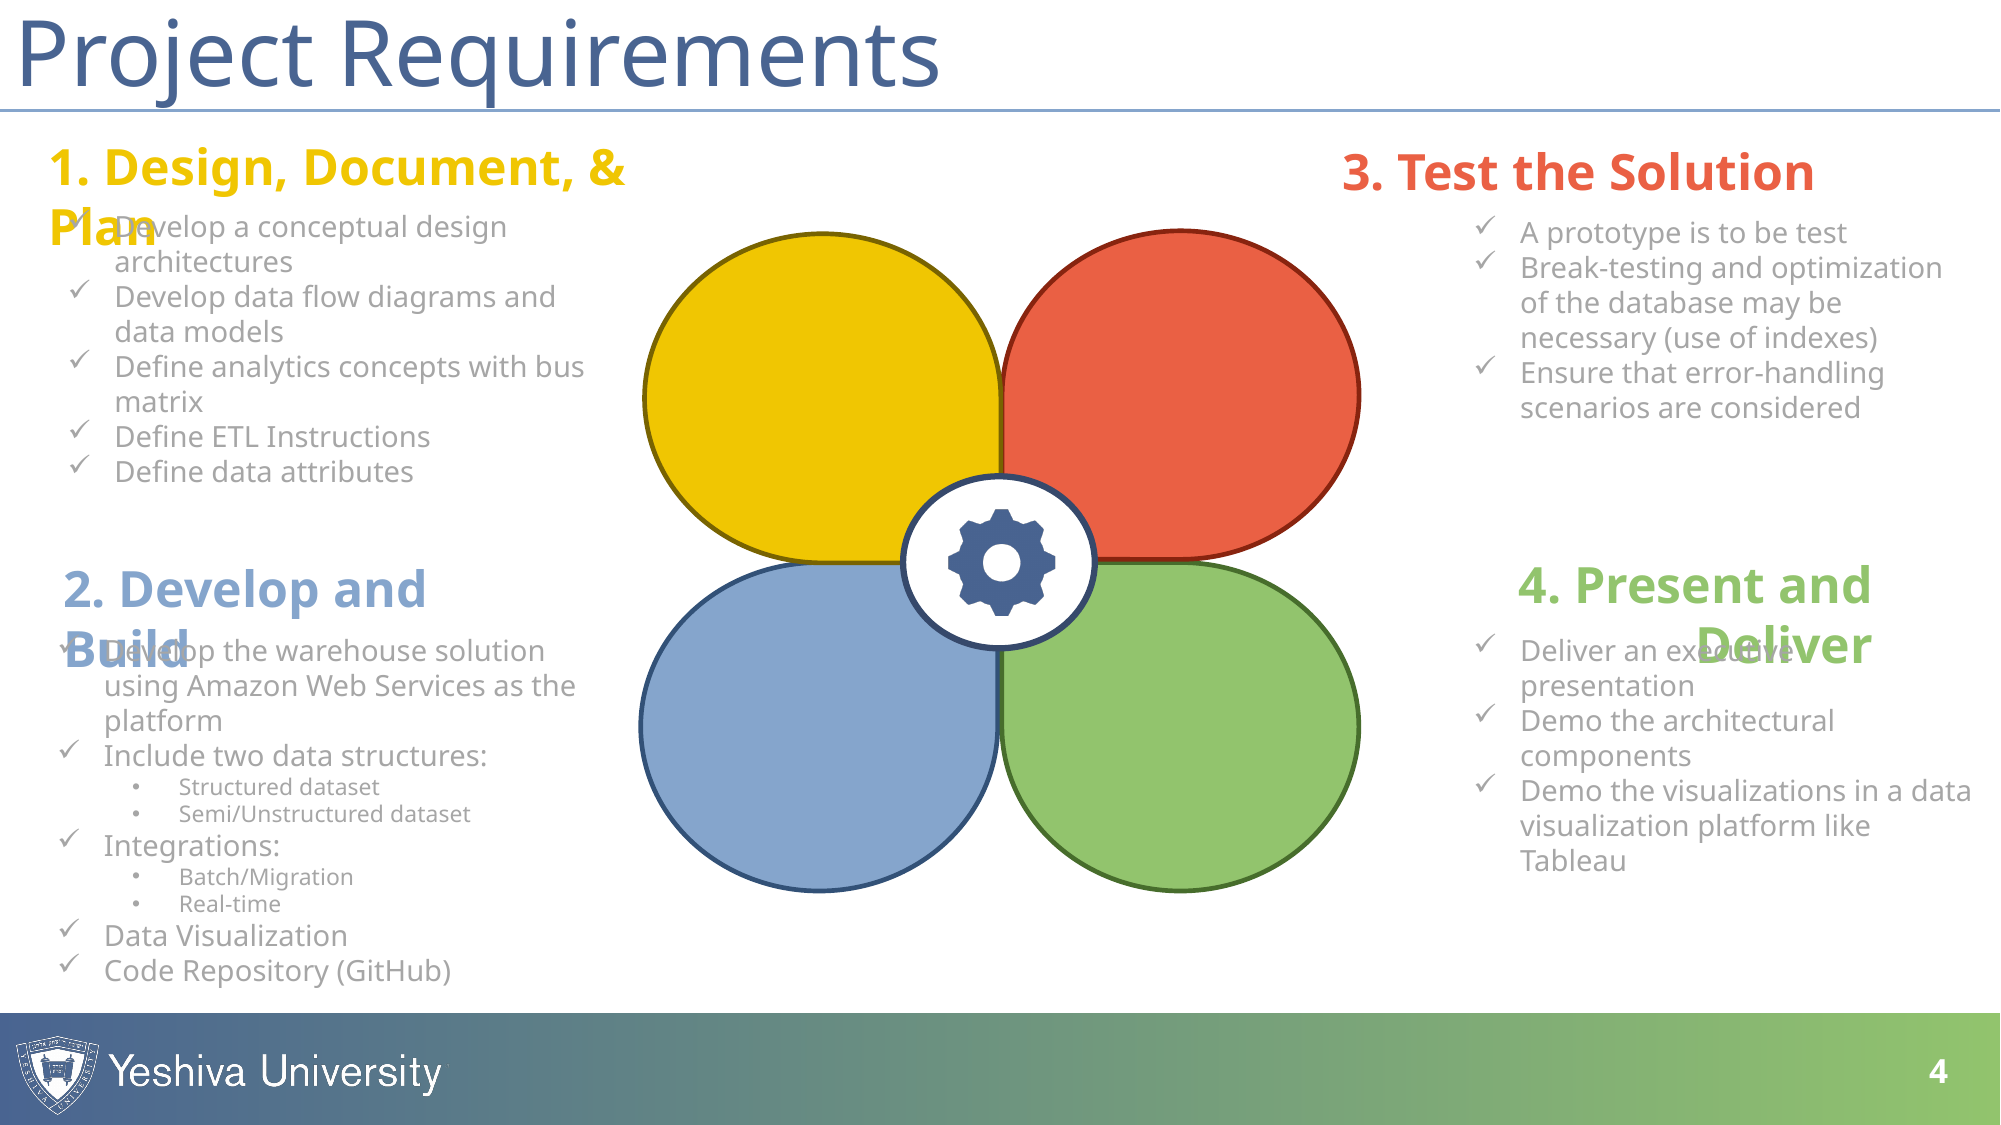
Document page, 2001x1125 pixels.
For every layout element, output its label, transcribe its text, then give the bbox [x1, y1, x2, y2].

text_box 1. Design, Document, & Plan [33, 128, 724, 264]
picture [926, 487, 1077, 638]
text_box Develop the warehouse solution using Amazon Web Services as the platform Include two data structures: Structured dataset Semi/Unstructured dataset Integrations: Batch/Migration Real-time Data Visualization Code Repository (GitHub) [42, 625, 613, 1030]
slide_number 4 [1512, 1042, 1963, 1103]
text_box 4. Present and Deliver [1313, 546, 1889, 681]
text_box 2. Develop and Build [48, 549, 519, 625]
text_box A prototype is to be test Break-testing and optimization of the database may be necessary (use of indexes) Ensure that error-handling scenarios are considered [1383, 207, 1988, 432]
text_box 3. Test the Solution [1276, 133, 1832, 209]
text_box Deliver an executive presentation Demo the architectural components Demo the visualizations in a data visualization platform like Tableau [1383, 624, 1988, 885]
text_box Develop a conceptual design architectures Develop data flow diagrams and data models Define analytics concepts with bus matrix Define ETL Instructions Define data attributes [52, 200, 613, 531]
title Project Requirements [0, 0, 2000, 108]
